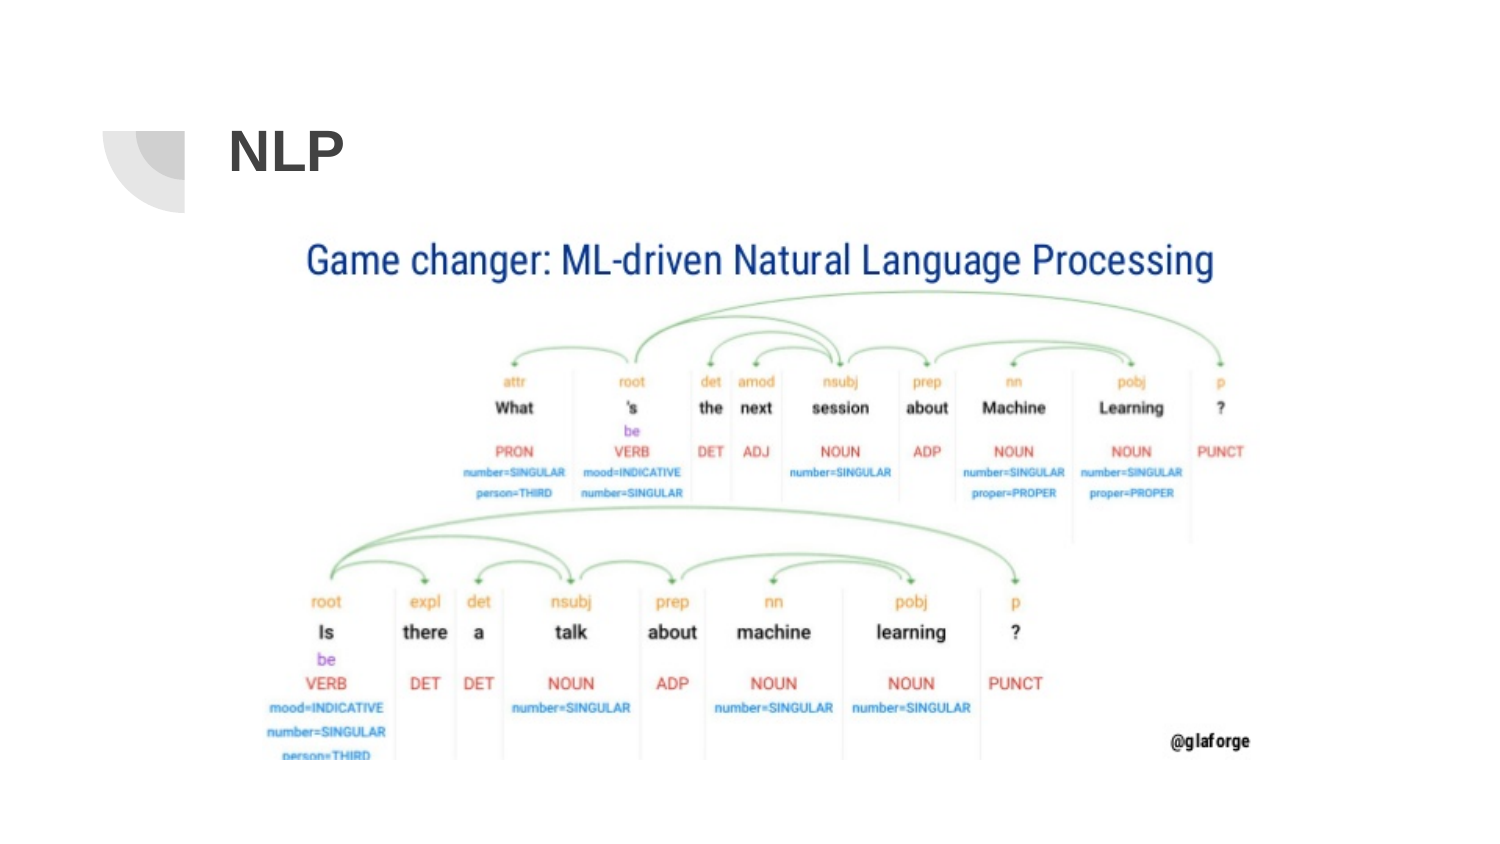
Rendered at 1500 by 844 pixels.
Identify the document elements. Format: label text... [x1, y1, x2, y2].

title NLP [213, 98, 1368, 263]
picture [262, 198, 1260, 760]
